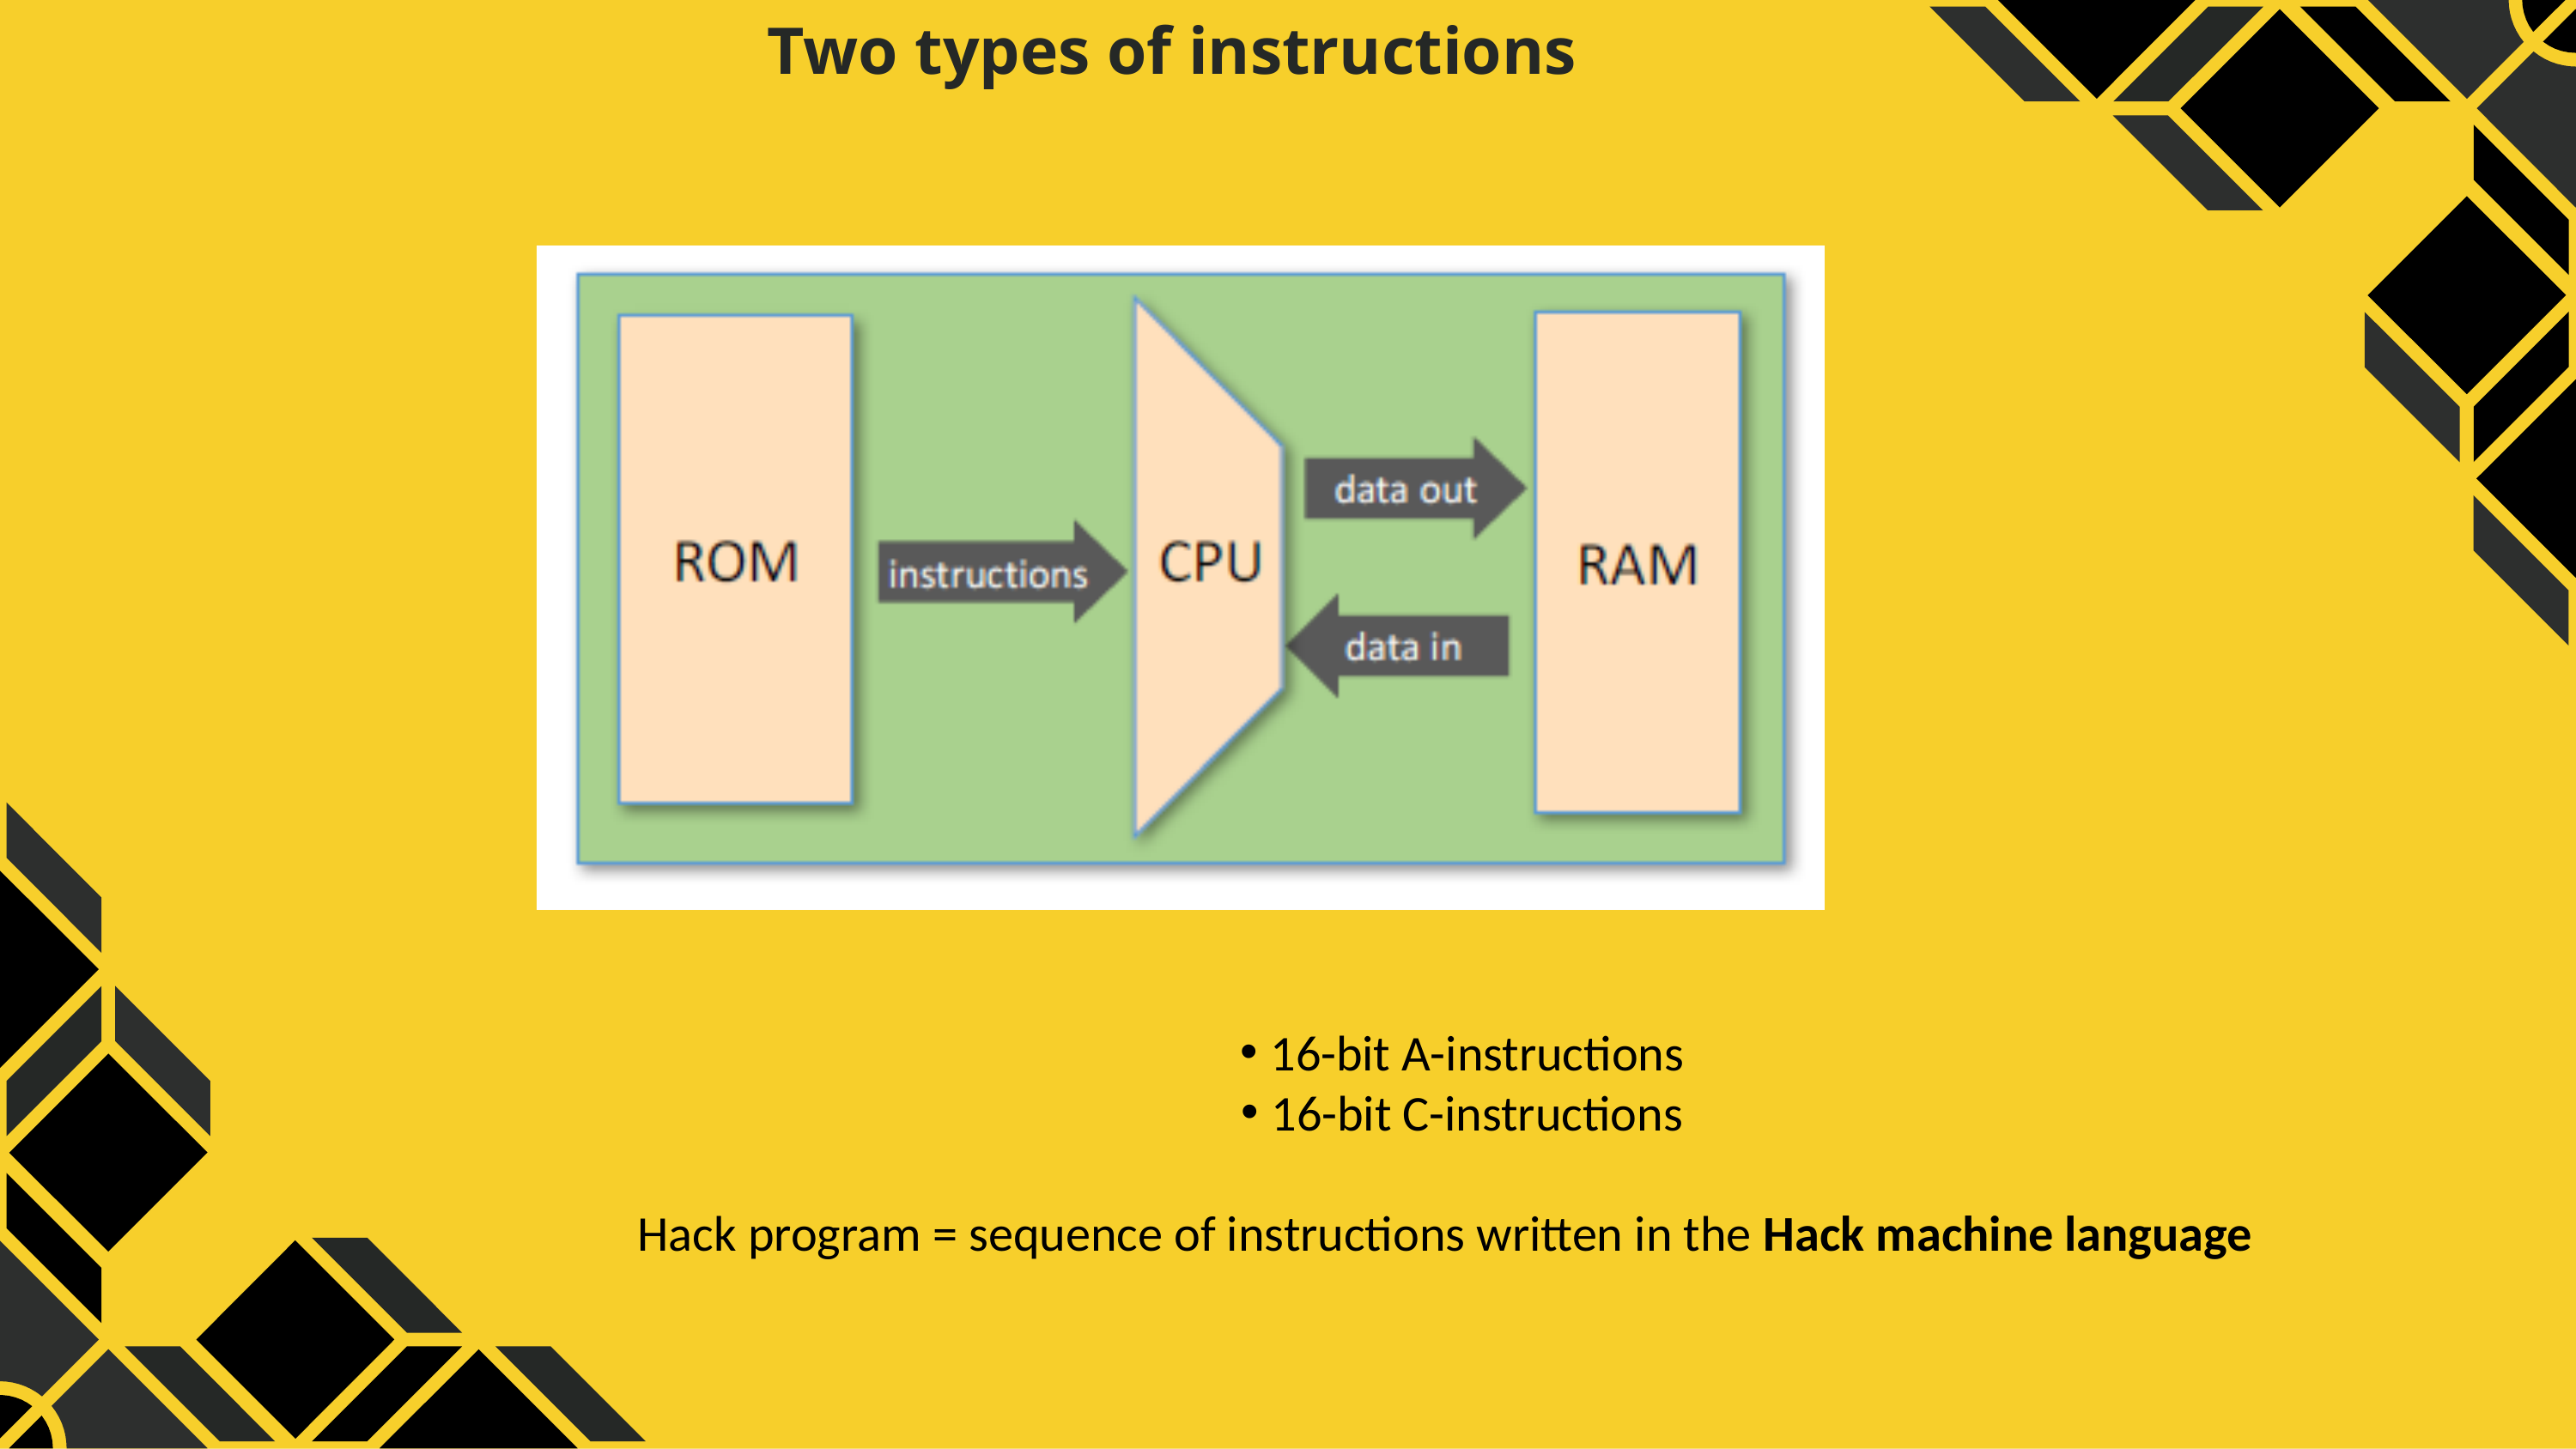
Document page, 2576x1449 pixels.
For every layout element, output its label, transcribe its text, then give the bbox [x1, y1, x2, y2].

title Two types of instructions [600, 9, 1760, 88]
text_box 16-bit A-instructions 16-bit C-instructions Hack program = sequence of instructions written in the Hack machine language [650, 1015, 2365, 1268]
picture [537, 246, 1825, 911]
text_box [0, 802, 647, 1449]
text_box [1929, 0, 2576, 646]
